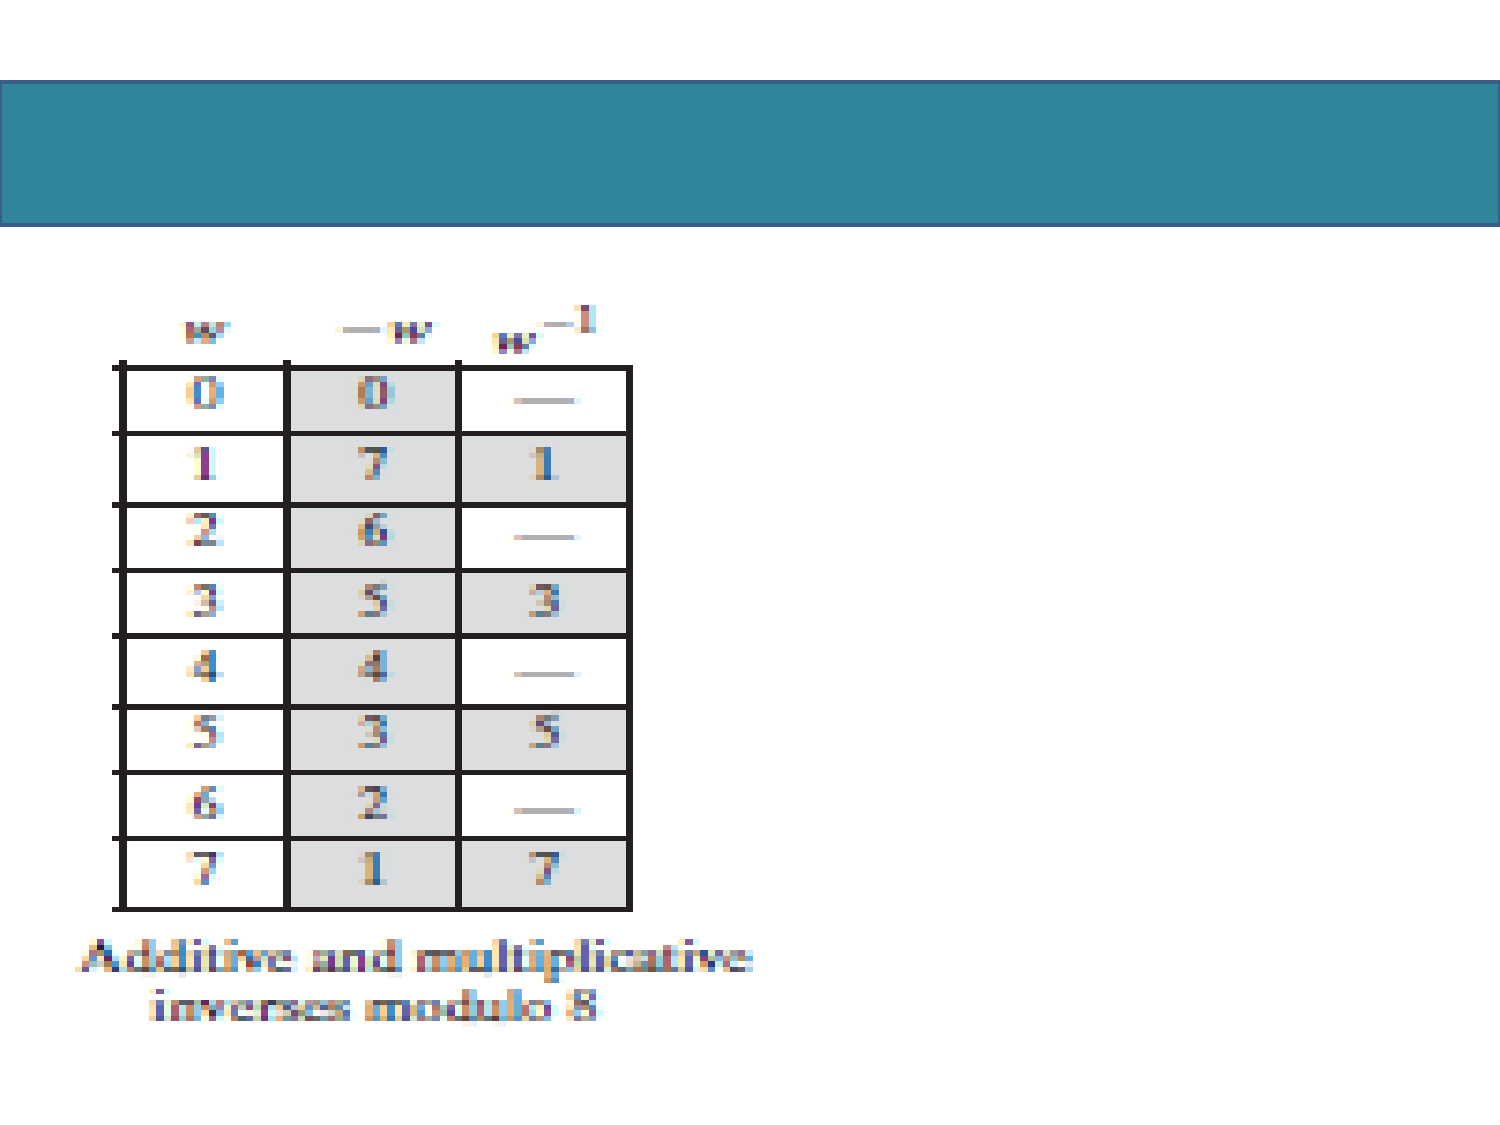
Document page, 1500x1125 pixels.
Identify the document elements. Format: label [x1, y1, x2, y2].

picture [74, 262, 828, 1088]
